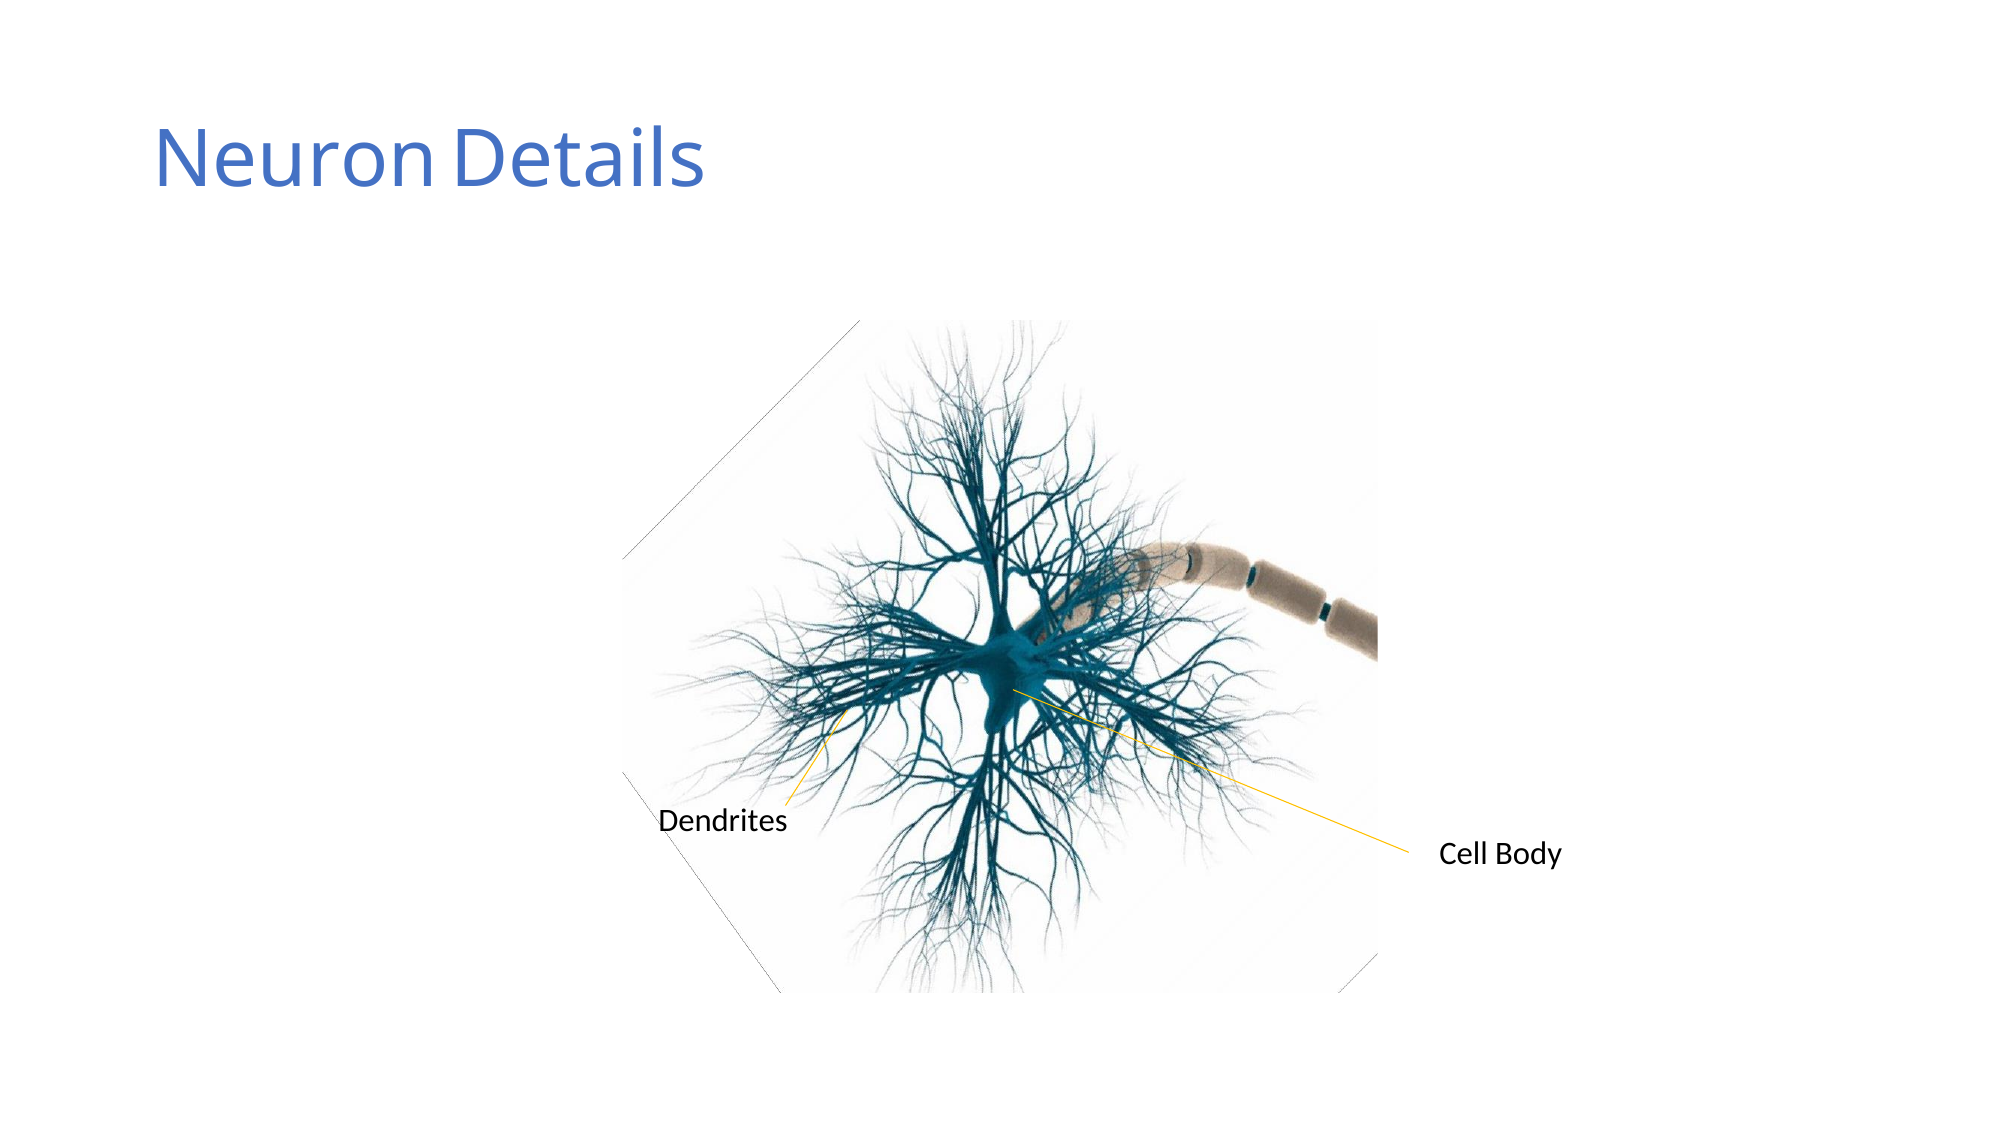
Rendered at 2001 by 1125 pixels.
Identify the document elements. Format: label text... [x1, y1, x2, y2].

text_box Neuron [150, 122, 446, 219]
text_box [622, 320, 1378, 993]
text_box Dendrites [656, 804, 815, 846]
text_box Cell Body [1437, 836, 1589, 879]
text_box Details [448, 122, 716, 219]
